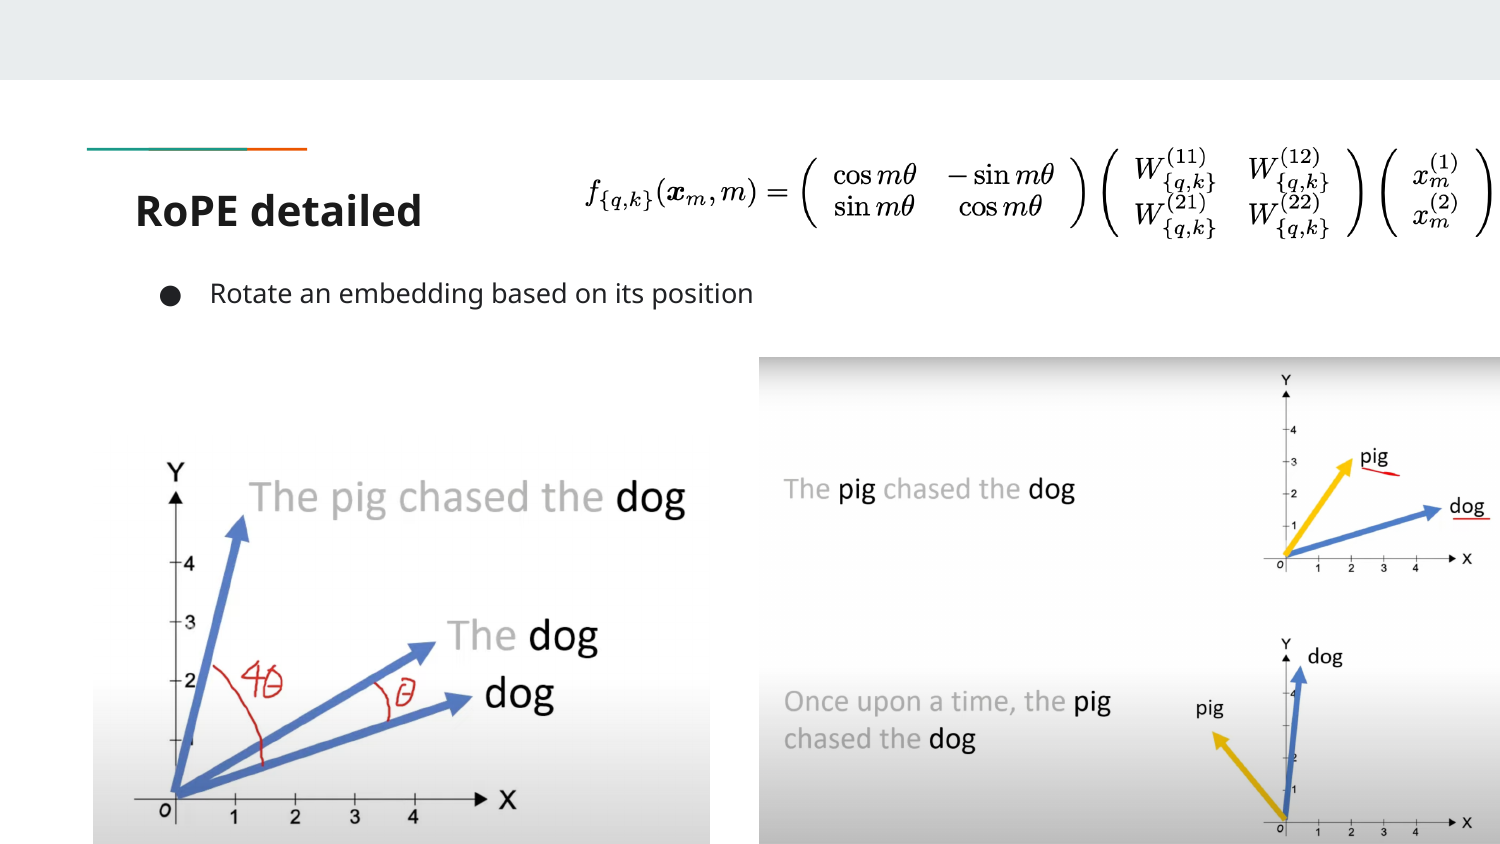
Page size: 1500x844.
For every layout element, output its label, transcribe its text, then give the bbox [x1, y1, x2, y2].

picture [574, 132, 1500, 255]
picture [93, 434, 710, 844]
list Rotate an embedding based on its position [119, 254, 1381, 802]
picture [758, 357, 1500, 844]
title RoPE detailed [119, 166, 569, 254]
